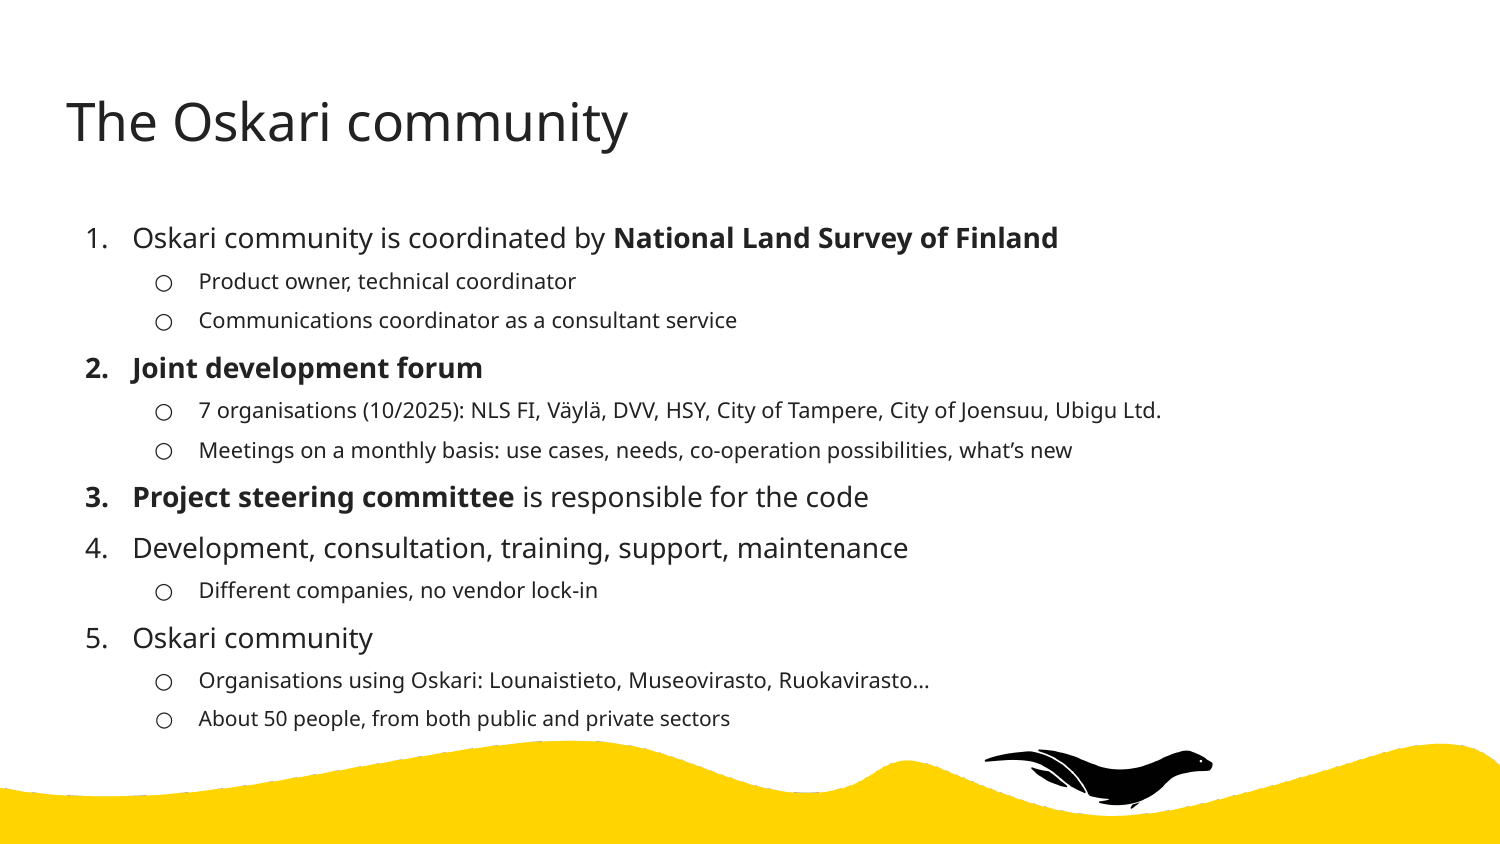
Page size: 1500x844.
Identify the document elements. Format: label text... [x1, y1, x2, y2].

picture [0, 738, 1500, 844]
list Oskari community is coordinated by National Land Survey of Finland Product owner, technical coordinator Communications coordinator as a consultant service Joint development forum 7 organisations (10/2025): NLS FI, Väylä, DVV, HSY, City of Tampere, City of Joensuu, Ubigu Ltd. Meetings on a monthly basis: use cases, needs, co-operation possibilities, what’s new Project steering committee is responsible for the code Development, consultation, training, support, maintenance Different companies, no vendor lock-in Oskari community Organisations using Oskari: Lounaistieto, Museovirasto, Ruokavirasto… About 50 people, from both public and private sectors [51, 189, 1449, 750]
title The Oskari community [51, 72, 1449, 167]
